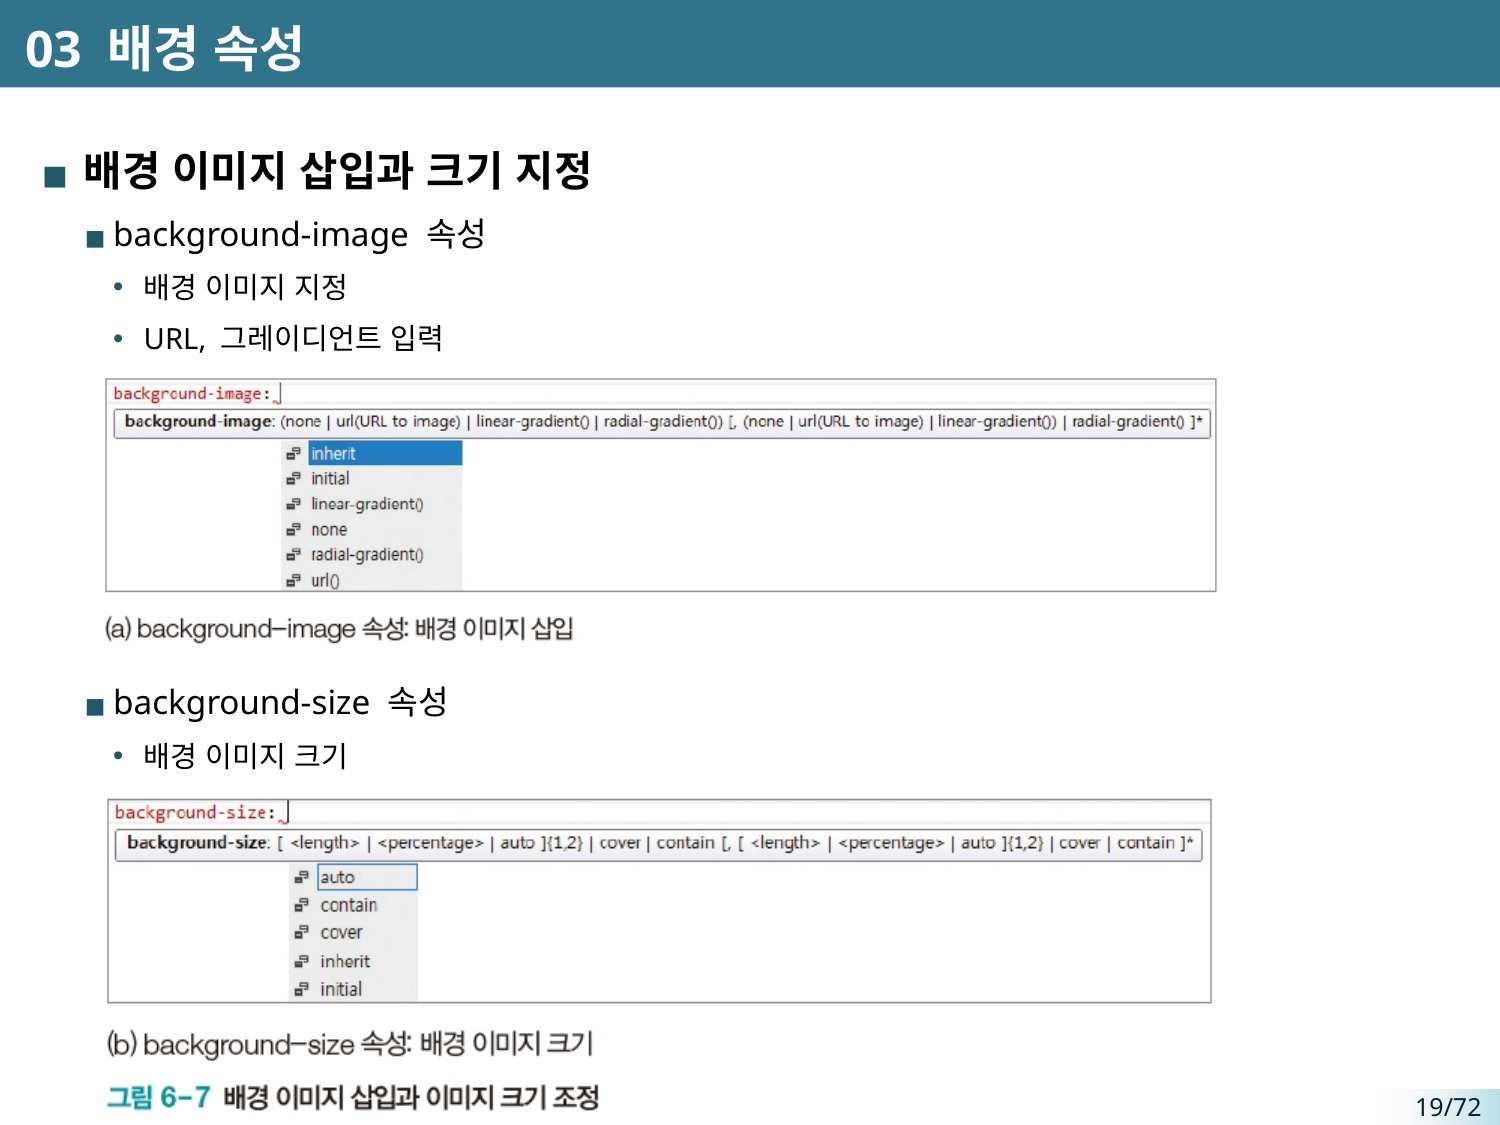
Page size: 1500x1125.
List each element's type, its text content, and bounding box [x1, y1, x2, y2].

picture [100, 373, 1225, 646]
list 배경 이미지 삽입과 크기 지정 background-image 속성 배경 이미지 지정 URL, 그레이디언트 입력 background-size 속성 배경 이미지 크기 [10, 126, 1481, 1057]
picture [100, 790, 1221, 1118]
title 03 배경 속성 [10, 8, 1288, 87]
